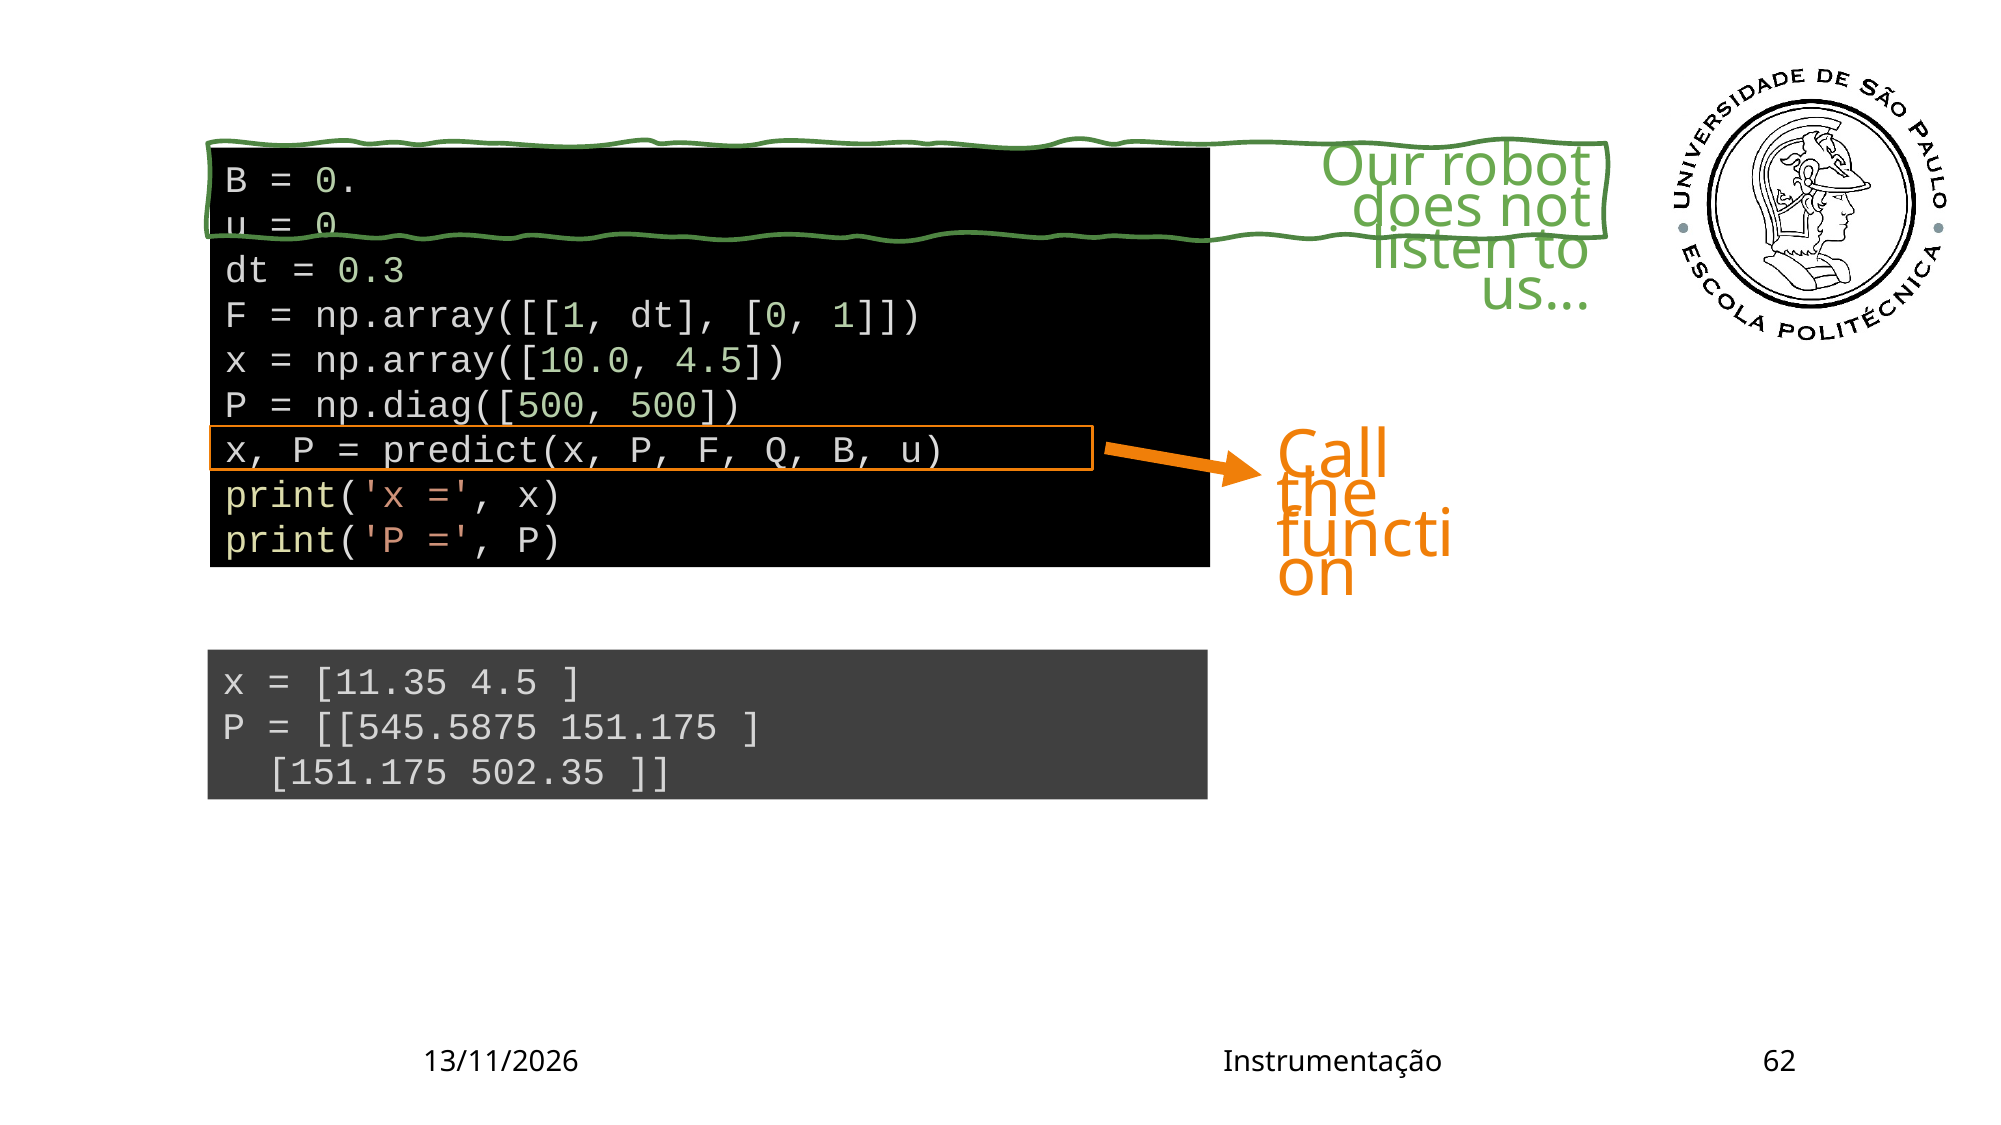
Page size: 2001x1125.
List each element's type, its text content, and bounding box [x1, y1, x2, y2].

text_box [209, 425, 1502, 549]
text_box B = 0. u = 0 dt = 0.3 F = np.array([[1, dt], [0, 1]]) x = np.array([10.0, 4.5]) P = np.diag([500, 500]) x, P = predict(x, P, F, Q, B, u) print('x =', x) print('P =', P) [210, 556, 1211, 568]
text_box x = [11.35 4.5 ] P = [[545.5875 151.175 ] [151.175 502.35 ]] [207, 649, 1208, 800]
text_box B = 0. u = 0 dt = 0.3 F = np.array([[1, dt], [0, 1]]) x = np.array([10.0, 4.5]) P = np.diag([500, 500]) x, P = predict(x, P, F, Q, B, u) print('x =', x) print('P =', P) [210, 262, 1211, 422]
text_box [207, 143, 1606, 255]
picture [1638, 48, 1984, 359]
